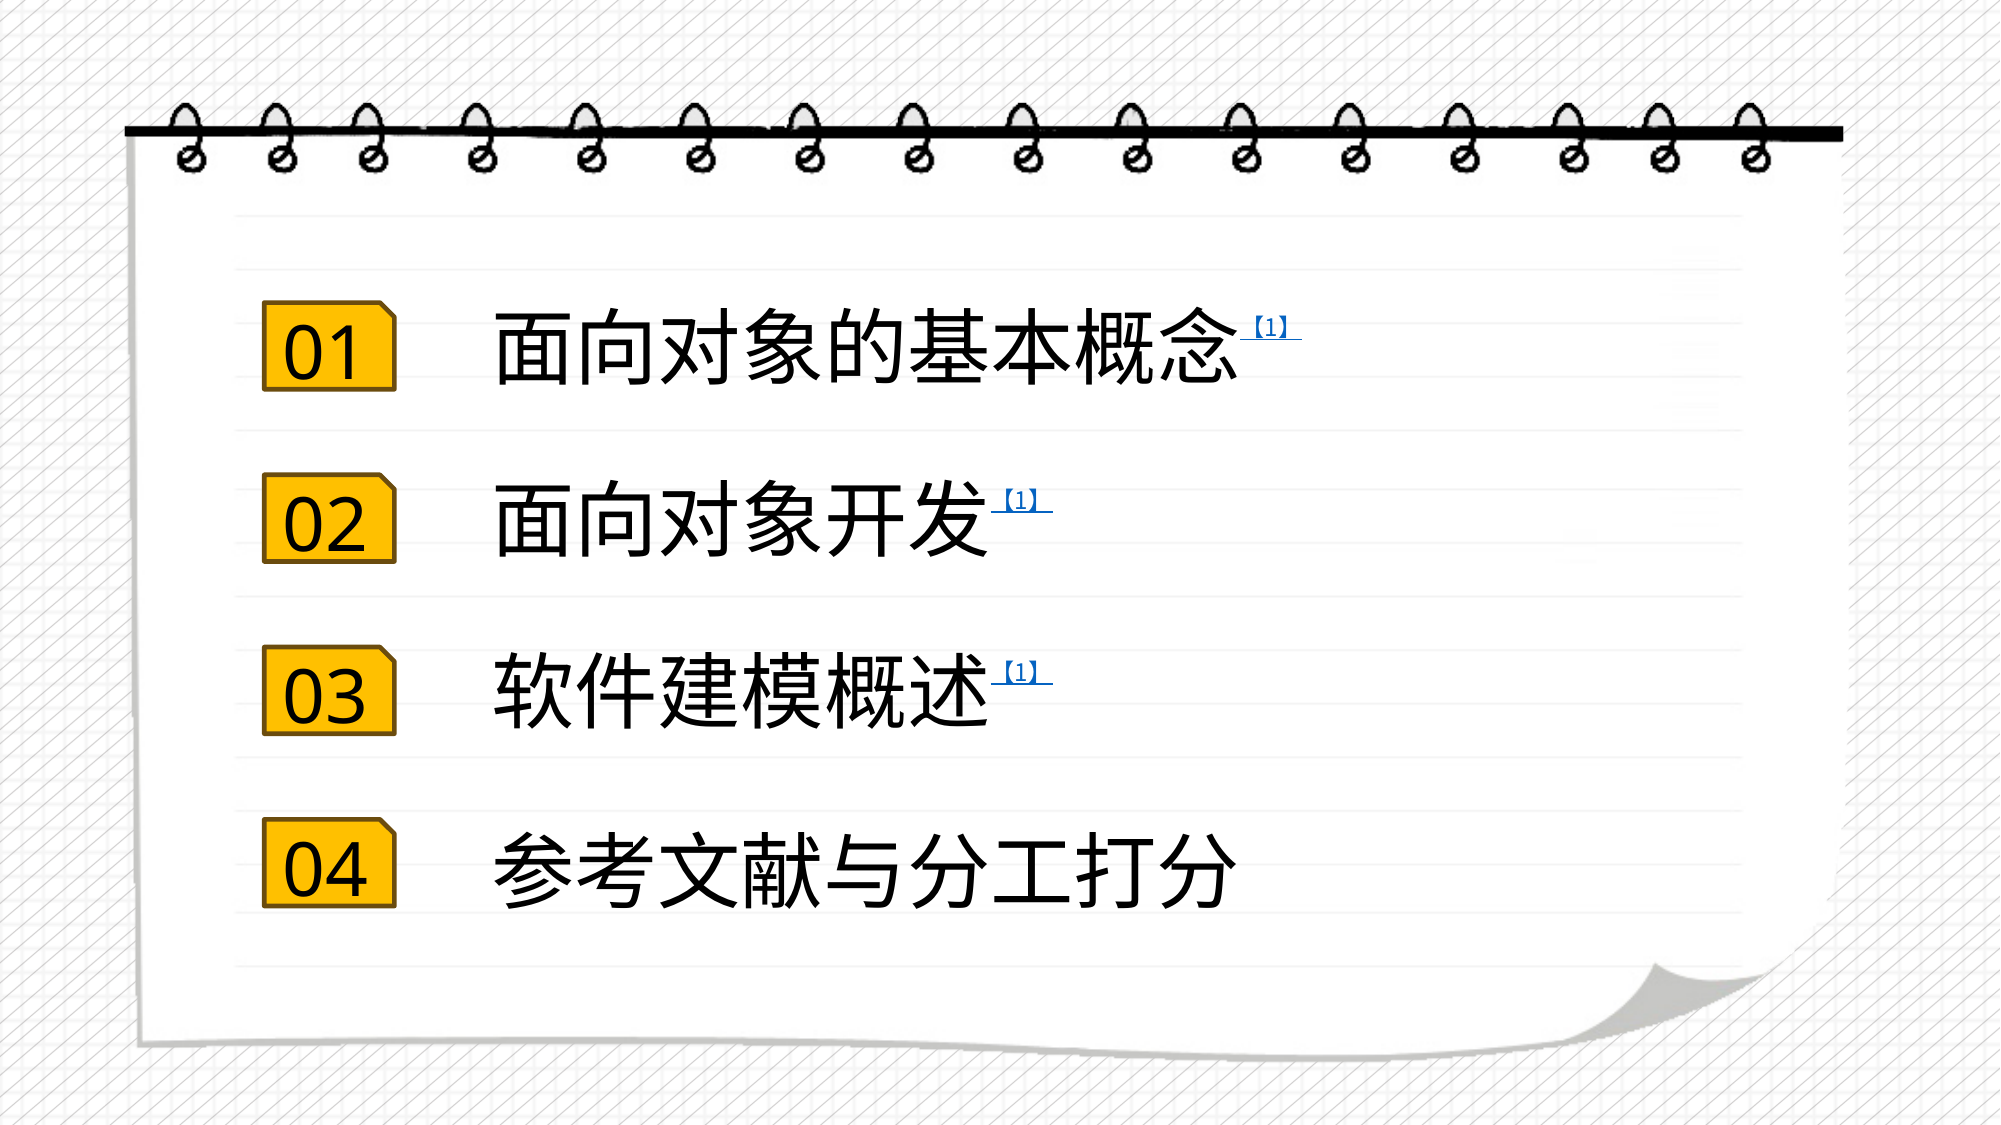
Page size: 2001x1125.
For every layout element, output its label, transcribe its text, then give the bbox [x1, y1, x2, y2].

text_box 面向对象开发【1】 [476, 460, 1120, 575]
text_box 02 [264, 474, 395, 562]
text_box 03 [264, 647, 395, 734]
text_box 01 [264, 302, 395, 390]
text_box 软件建模概述【1】 [476, 632, 1136, 747]
text_box 04 [264, 819, 395, 907]
text_box 参考文献与分工打分 [476, 811, 1332, 926]
picture [0, 0, 2000, 1125]
text_box 面向对象的基本概念【1】 [476, 287, 1563, 403]
